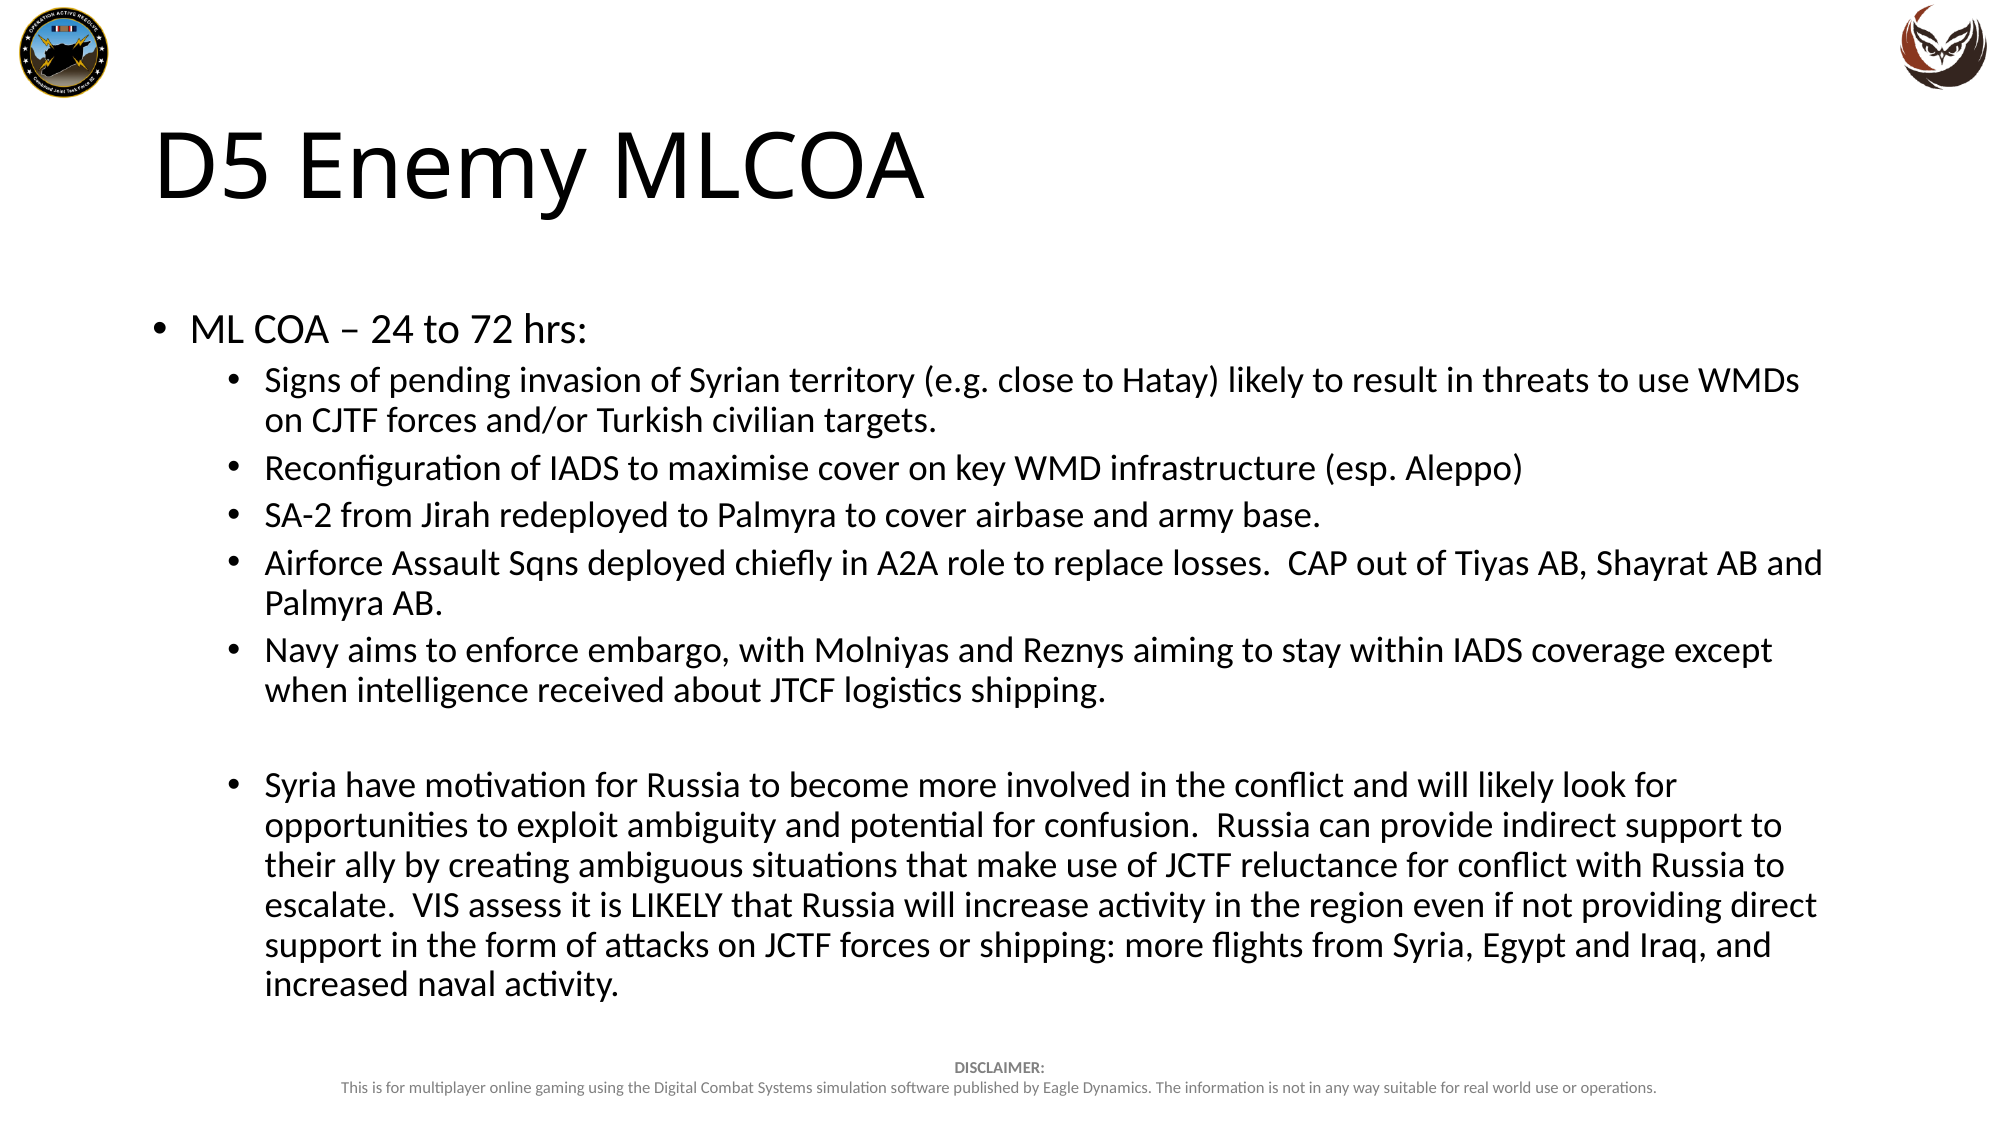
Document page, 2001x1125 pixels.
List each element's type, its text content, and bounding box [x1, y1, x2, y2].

text_box DISCLAIMER: This is for multiplayer online gaming using the Digital Combat Systems simulation software published by Eagle Dynamics. The information is not in any way suitable for real world use or operations. [0, 1049, 2000, 1125]
text_box ML COA – 24 to 72 hrs: Signs of pending invasion of Syrian territory (e.g. close to Hatay) likely to result in threats to use WMDs on CJTF forces and/or Turkish civilian targets. Reconfiguration of IADS to maximise cover on key WMD infrastructure (esp. Aleppo) SA-2 from Jirah redeployed to Palmyra to cover airbase and army base. Airforce Assault Sqns deployed chiefly in A2A role to replace losses. CAP out of Tiyas AB, Shayrat AB and Palmyra AB. Navy aims to enforce embargo, with Molniyas and Reznys aiming to stay within IADS coverage except when intelligence received about JTCF logistics shipping. Syria have motivation for Russia to become more involved in the conflict and will likely look for opportunities to exploit ambiguity and potential for confusion. Russia can provide indirect support to their ally by creating ambiguous situations that make use of JCTF reluctance for conflict with Russia to escalate. VIS assess it is LIKELY that Russia will increase activity in the region even if not providing direct support in the form of attacks on JCTF forces or shipping: more flights from Syria, Egypt and Iraq, and increased naval activity. [137, 299, 1863, 1013]
picture [1887, 1, 1996, 97]
picture [0, 0, 129, 104]
text_box D5 Enemy MLCOA [137, 59, 1863, 278]
